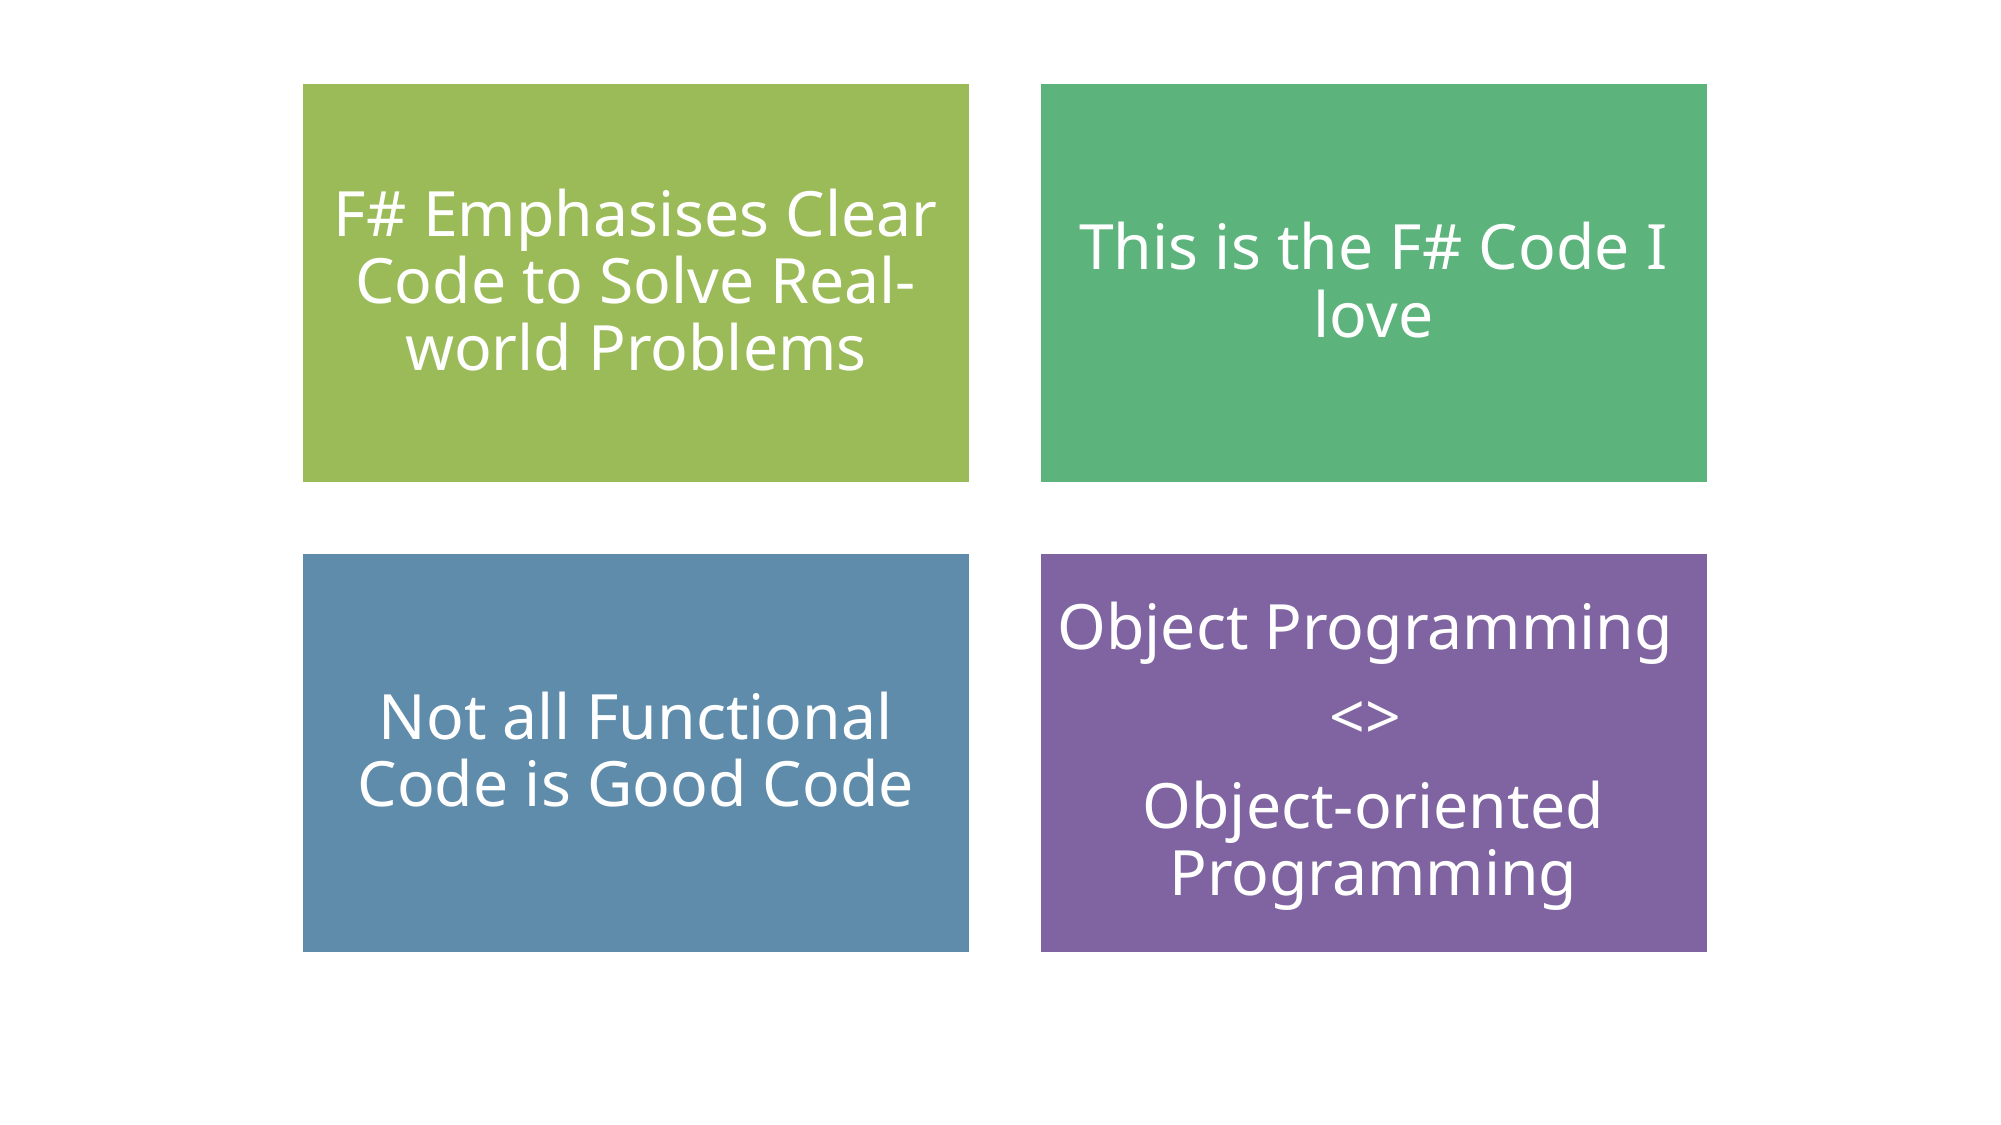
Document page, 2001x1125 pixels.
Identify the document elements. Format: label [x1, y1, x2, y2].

text_box [40, 81, 1970, 955]
